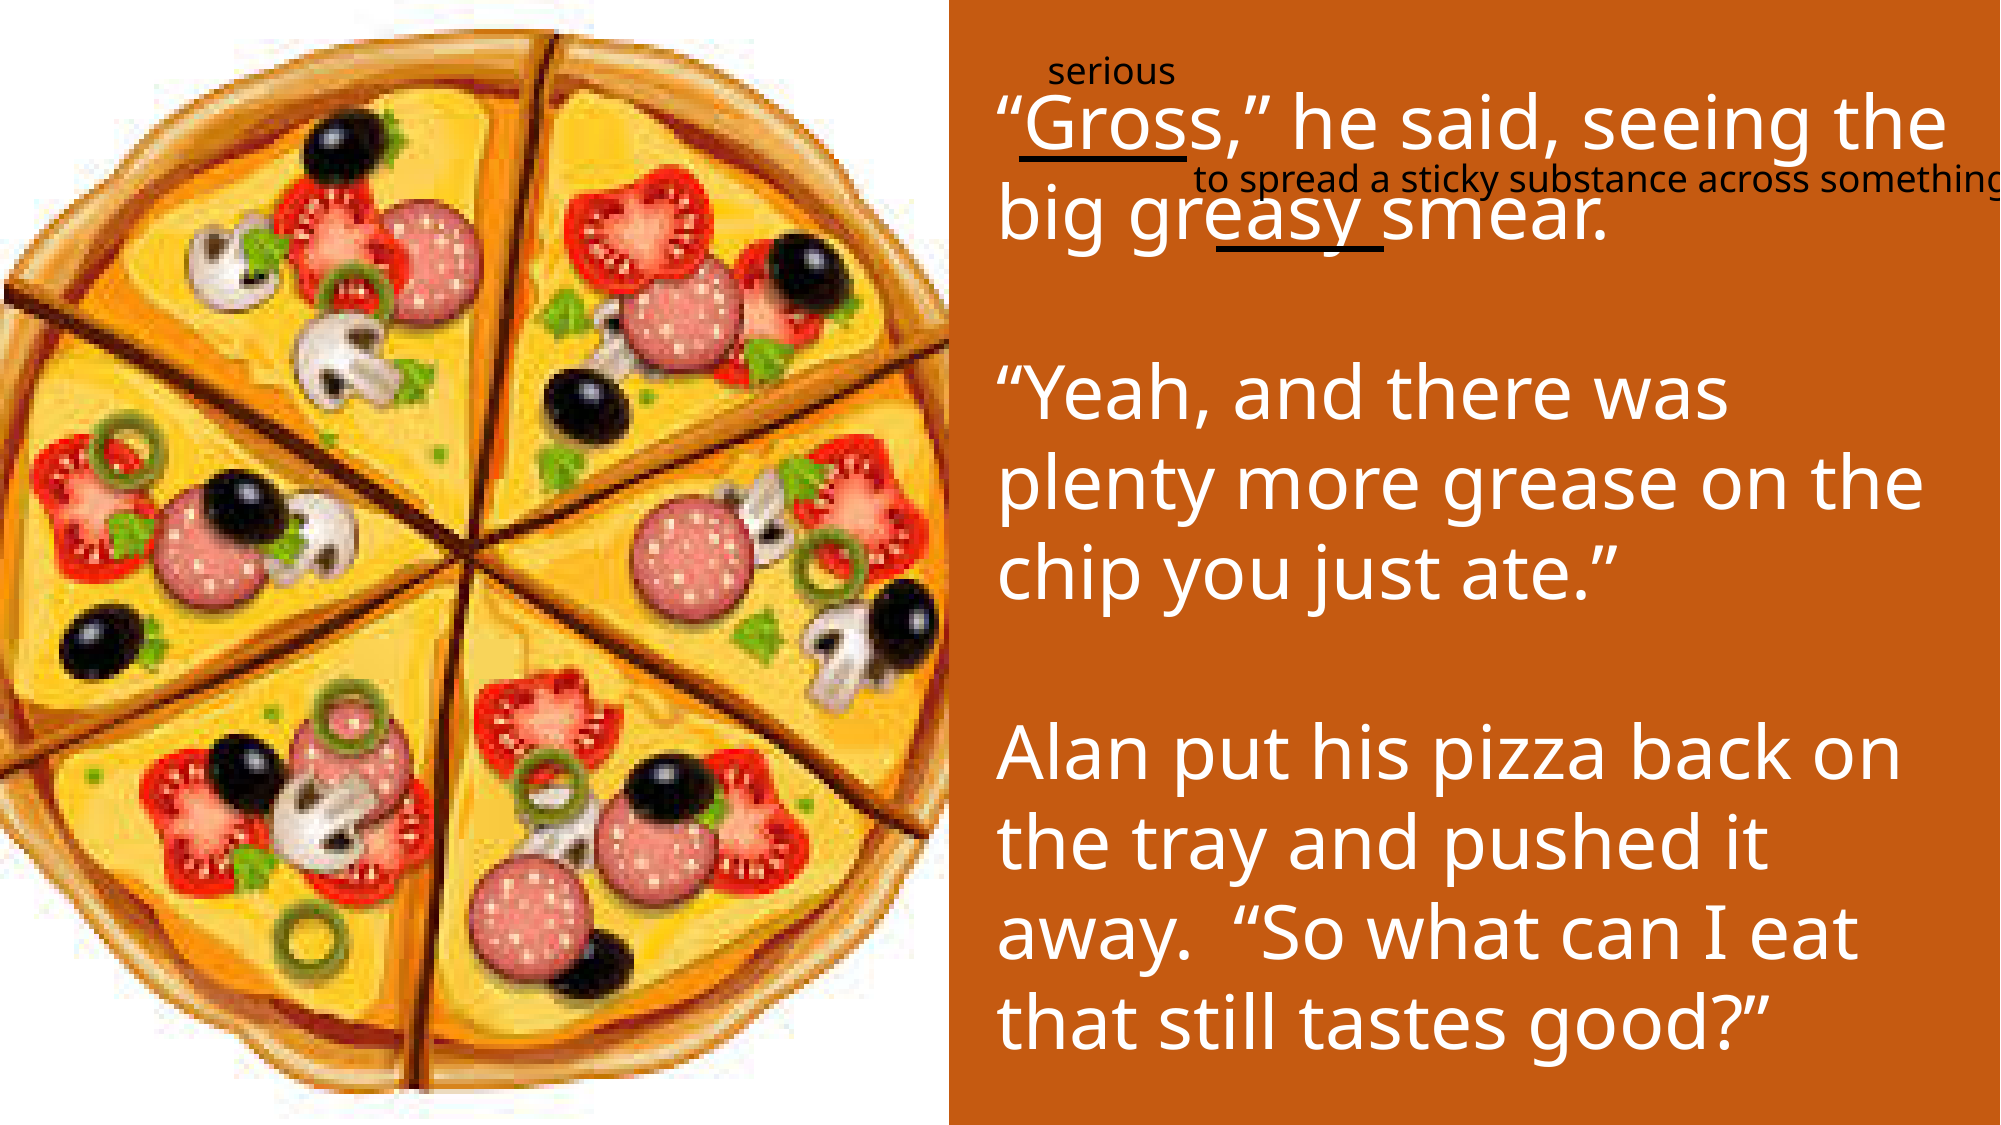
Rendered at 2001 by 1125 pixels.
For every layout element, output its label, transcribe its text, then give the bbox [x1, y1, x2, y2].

title “Gross,” he said, seeing the big greasy smear. “Yeah, and there was plenty more grease on the chip you just ate.” Alan put his pizza back on the tray and pushed it away. “So what can I eat that still tastes good?” [981, 13, 1974, 1125]
text_box to spread a sticky substance across something [1178, 147, 2000, 208]
picture [0, 0, 949, 1125]
text_box serious [1032, 39, 1191, 100]
